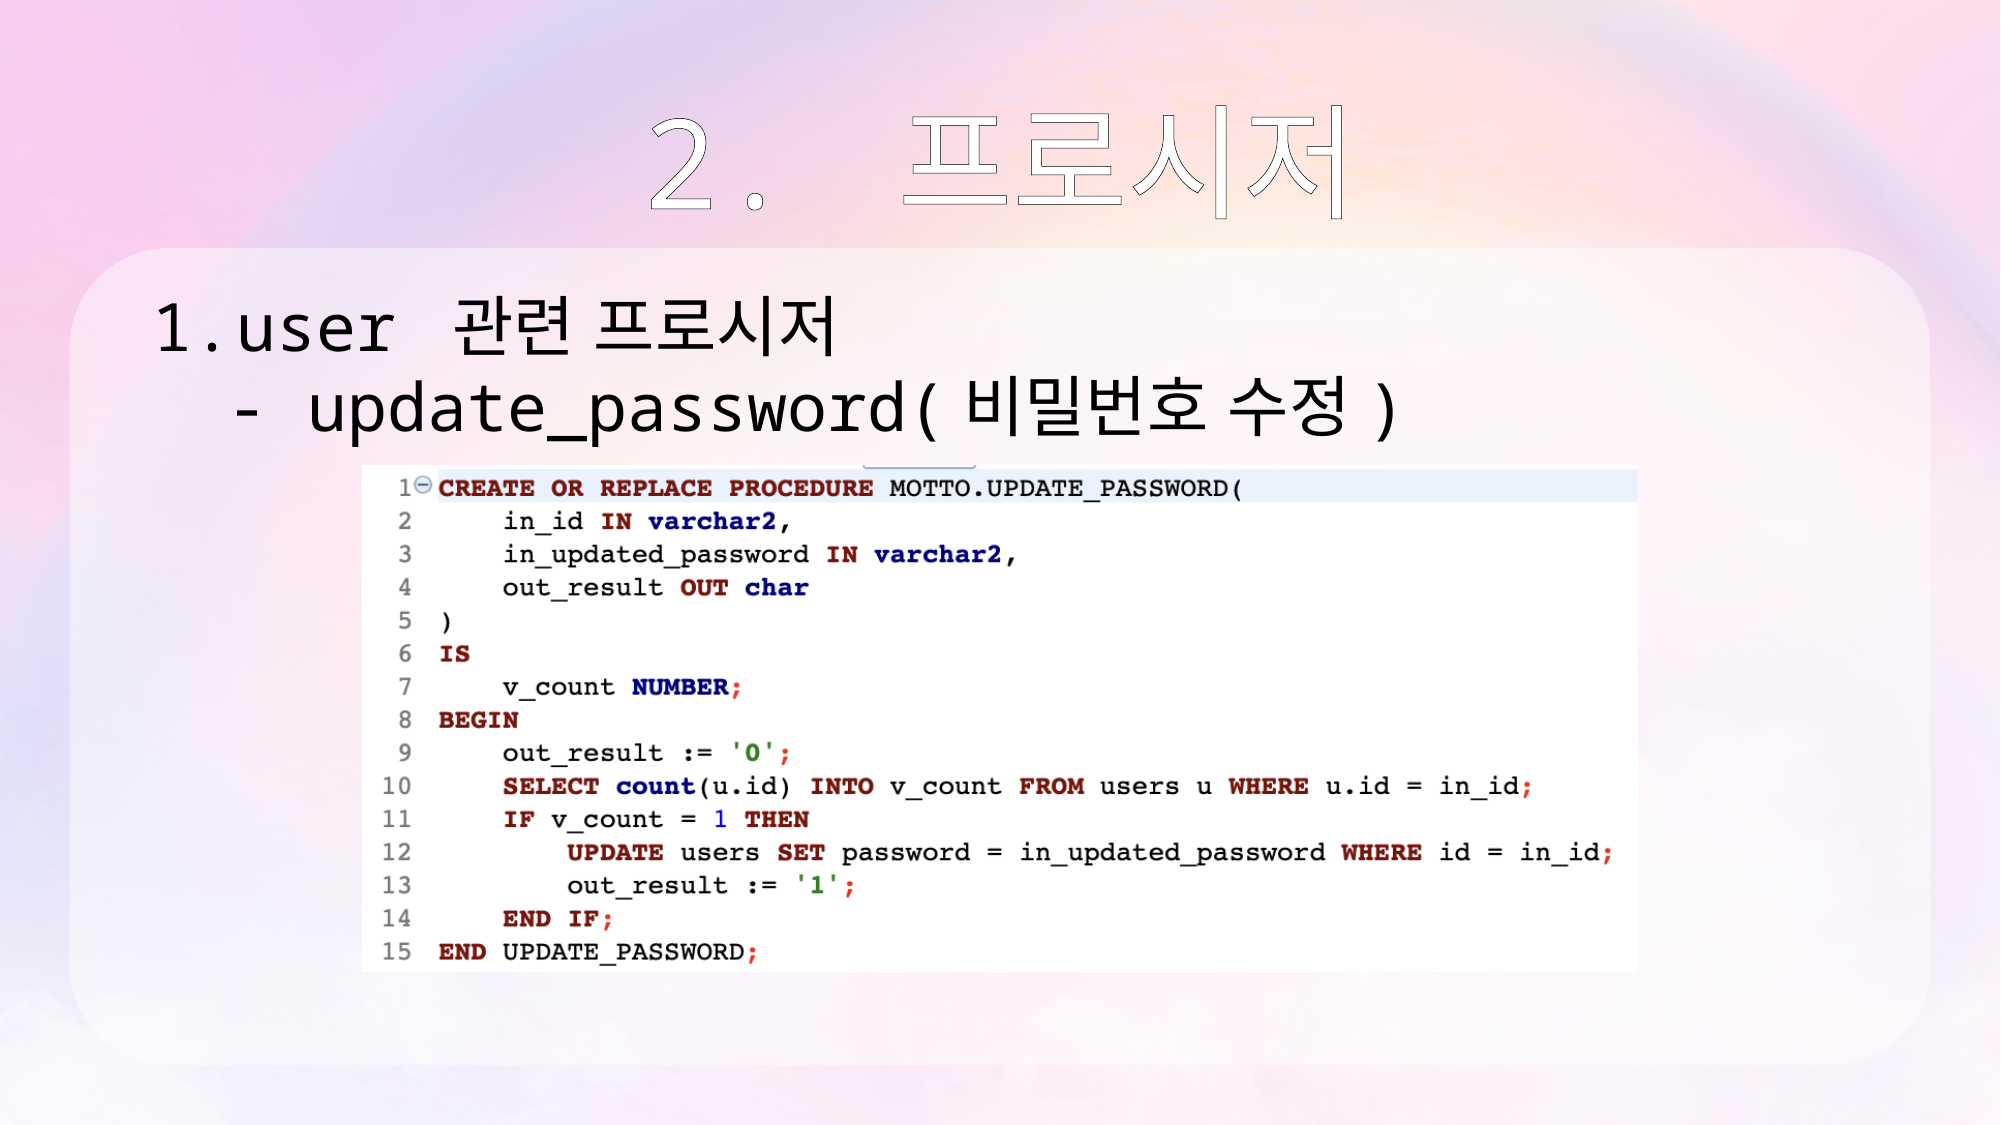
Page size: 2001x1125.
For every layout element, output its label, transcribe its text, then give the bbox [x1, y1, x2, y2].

text_box [68, 247, 1932, 1067]
picture [362, 465, 1638, 972]
text_box user 관련 프로시저 - update_password(비밀번호 수정) [137, 277, 1999, 452]
title 2. 프로시저 [137, 59, 1863, 251]
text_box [0, 0, 2000, 1125]
